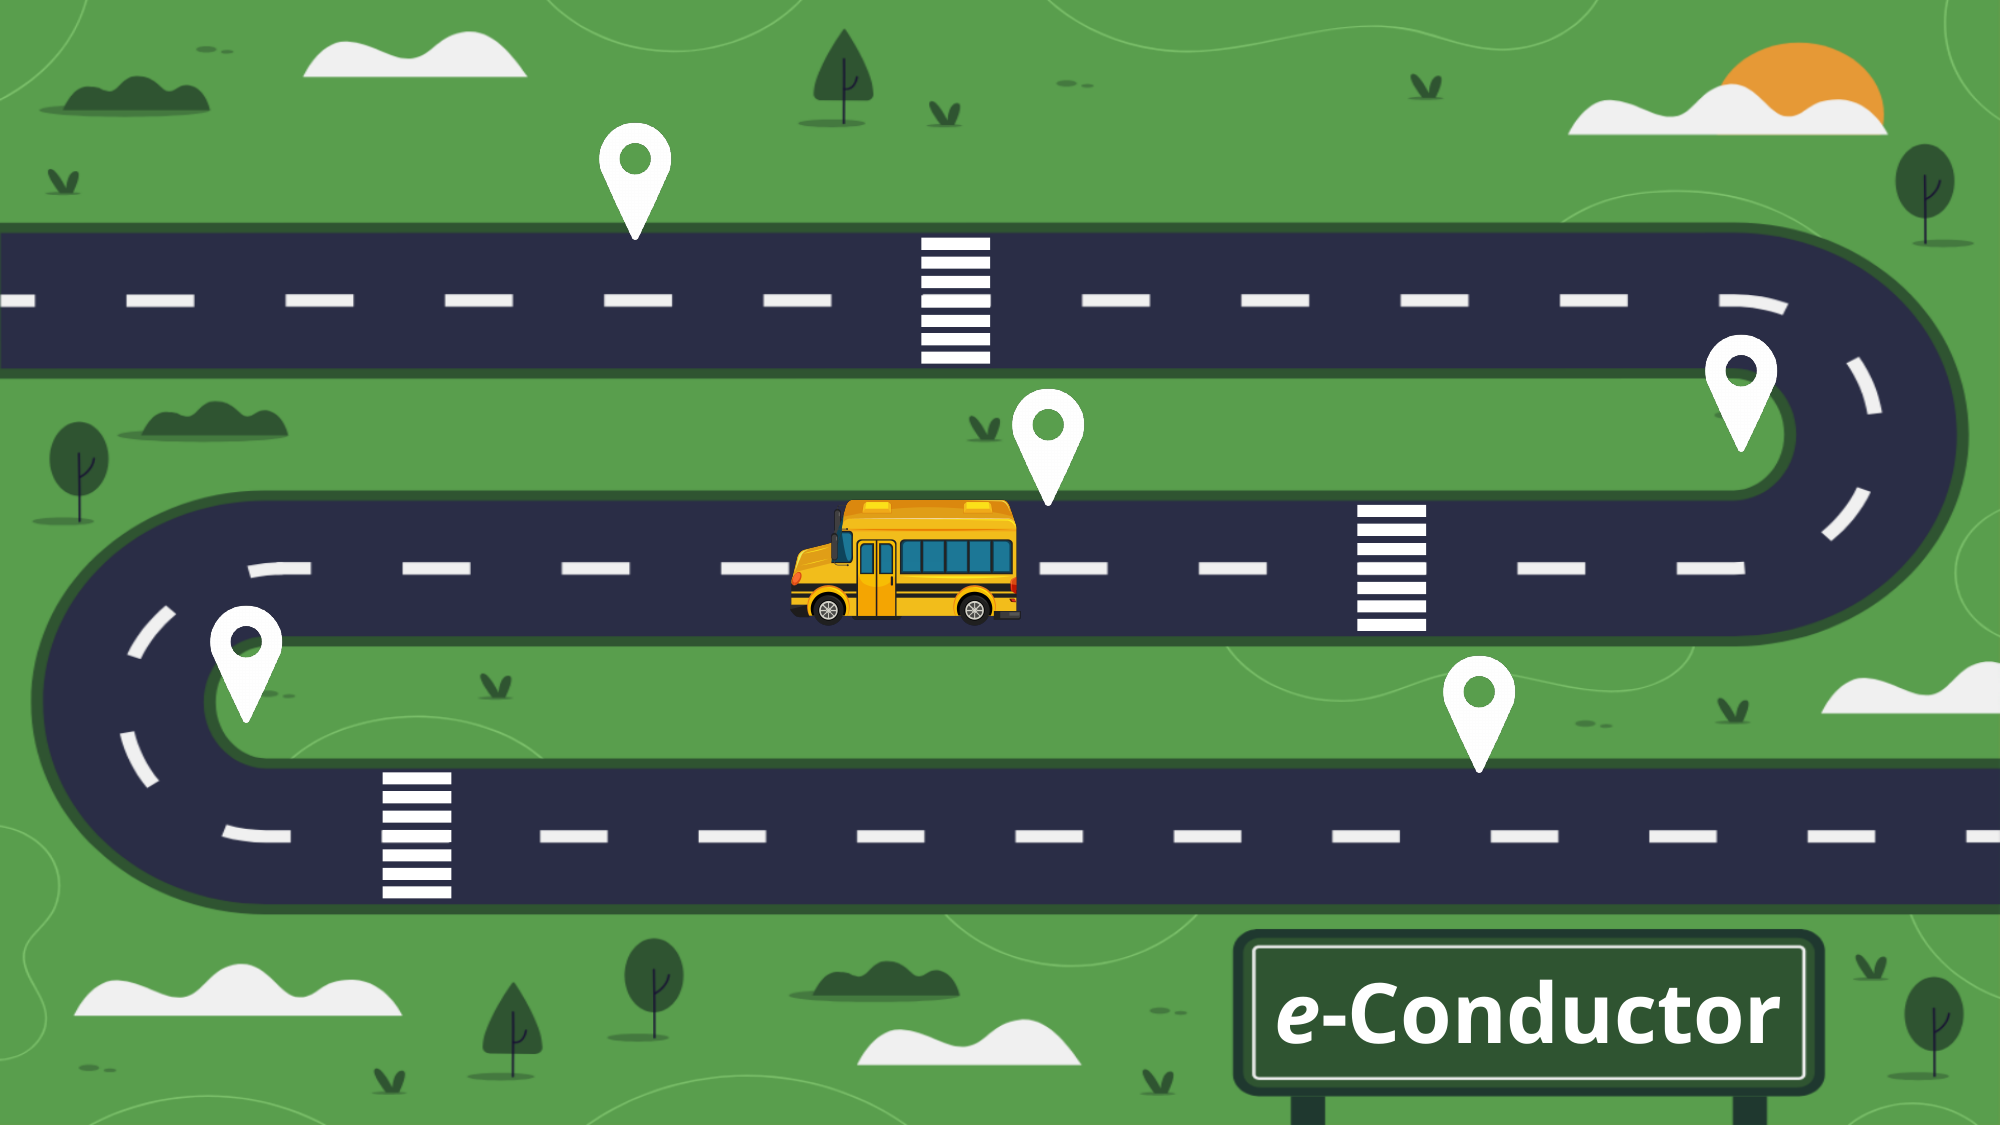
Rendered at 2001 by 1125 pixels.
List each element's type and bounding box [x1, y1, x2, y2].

text_box [921, 237, 991, 364]
text_box [1357, 504, 1427, 631]
picture [0, 0, 2000, 1125]
text_box [382, 772, 452, 899]
